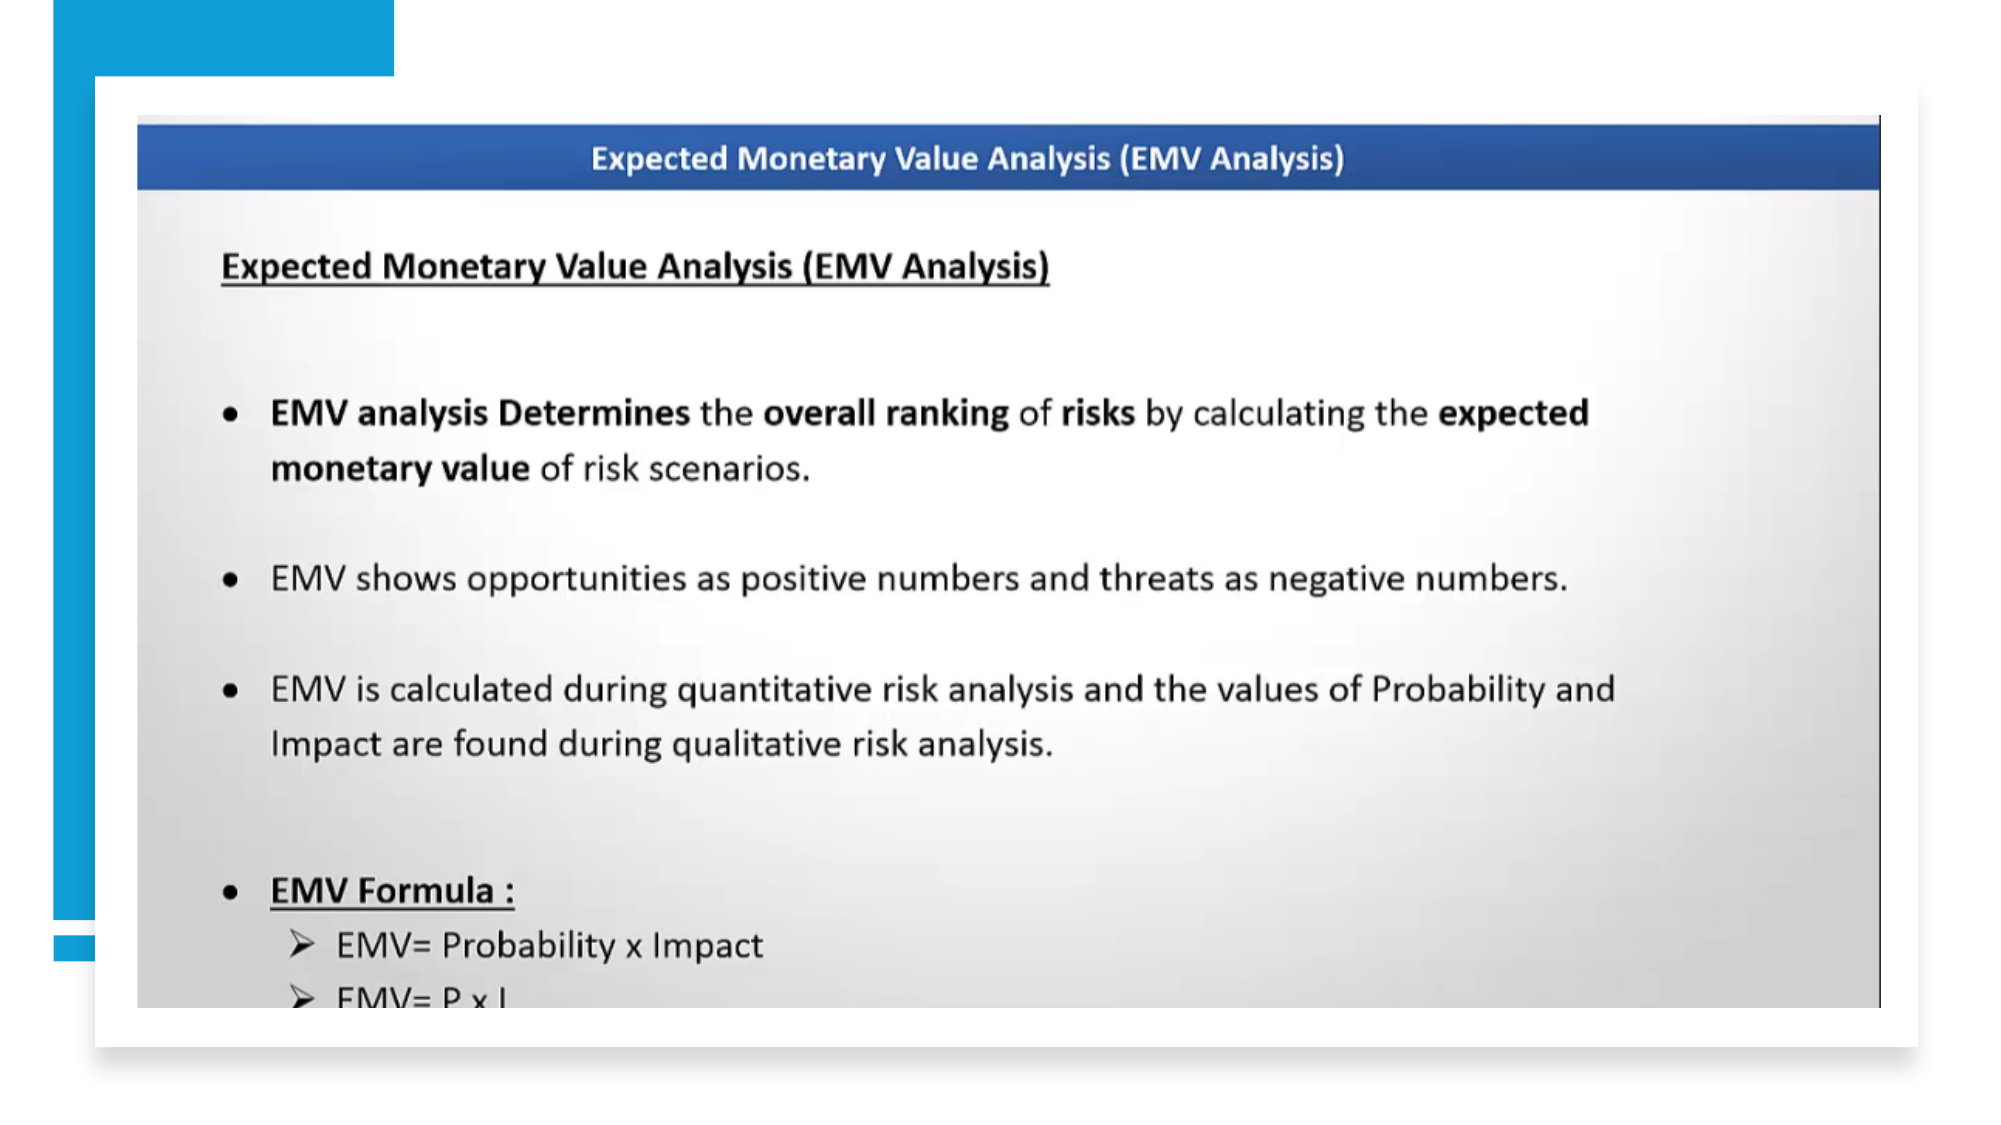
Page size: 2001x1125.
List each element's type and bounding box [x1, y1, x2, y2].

text_box [0, 309, 136, 652]
text_box [93, 75, 1919, 1049]
text_box [0, 0, 2000, 1125]
list [136, 115, 1882, 1009]
